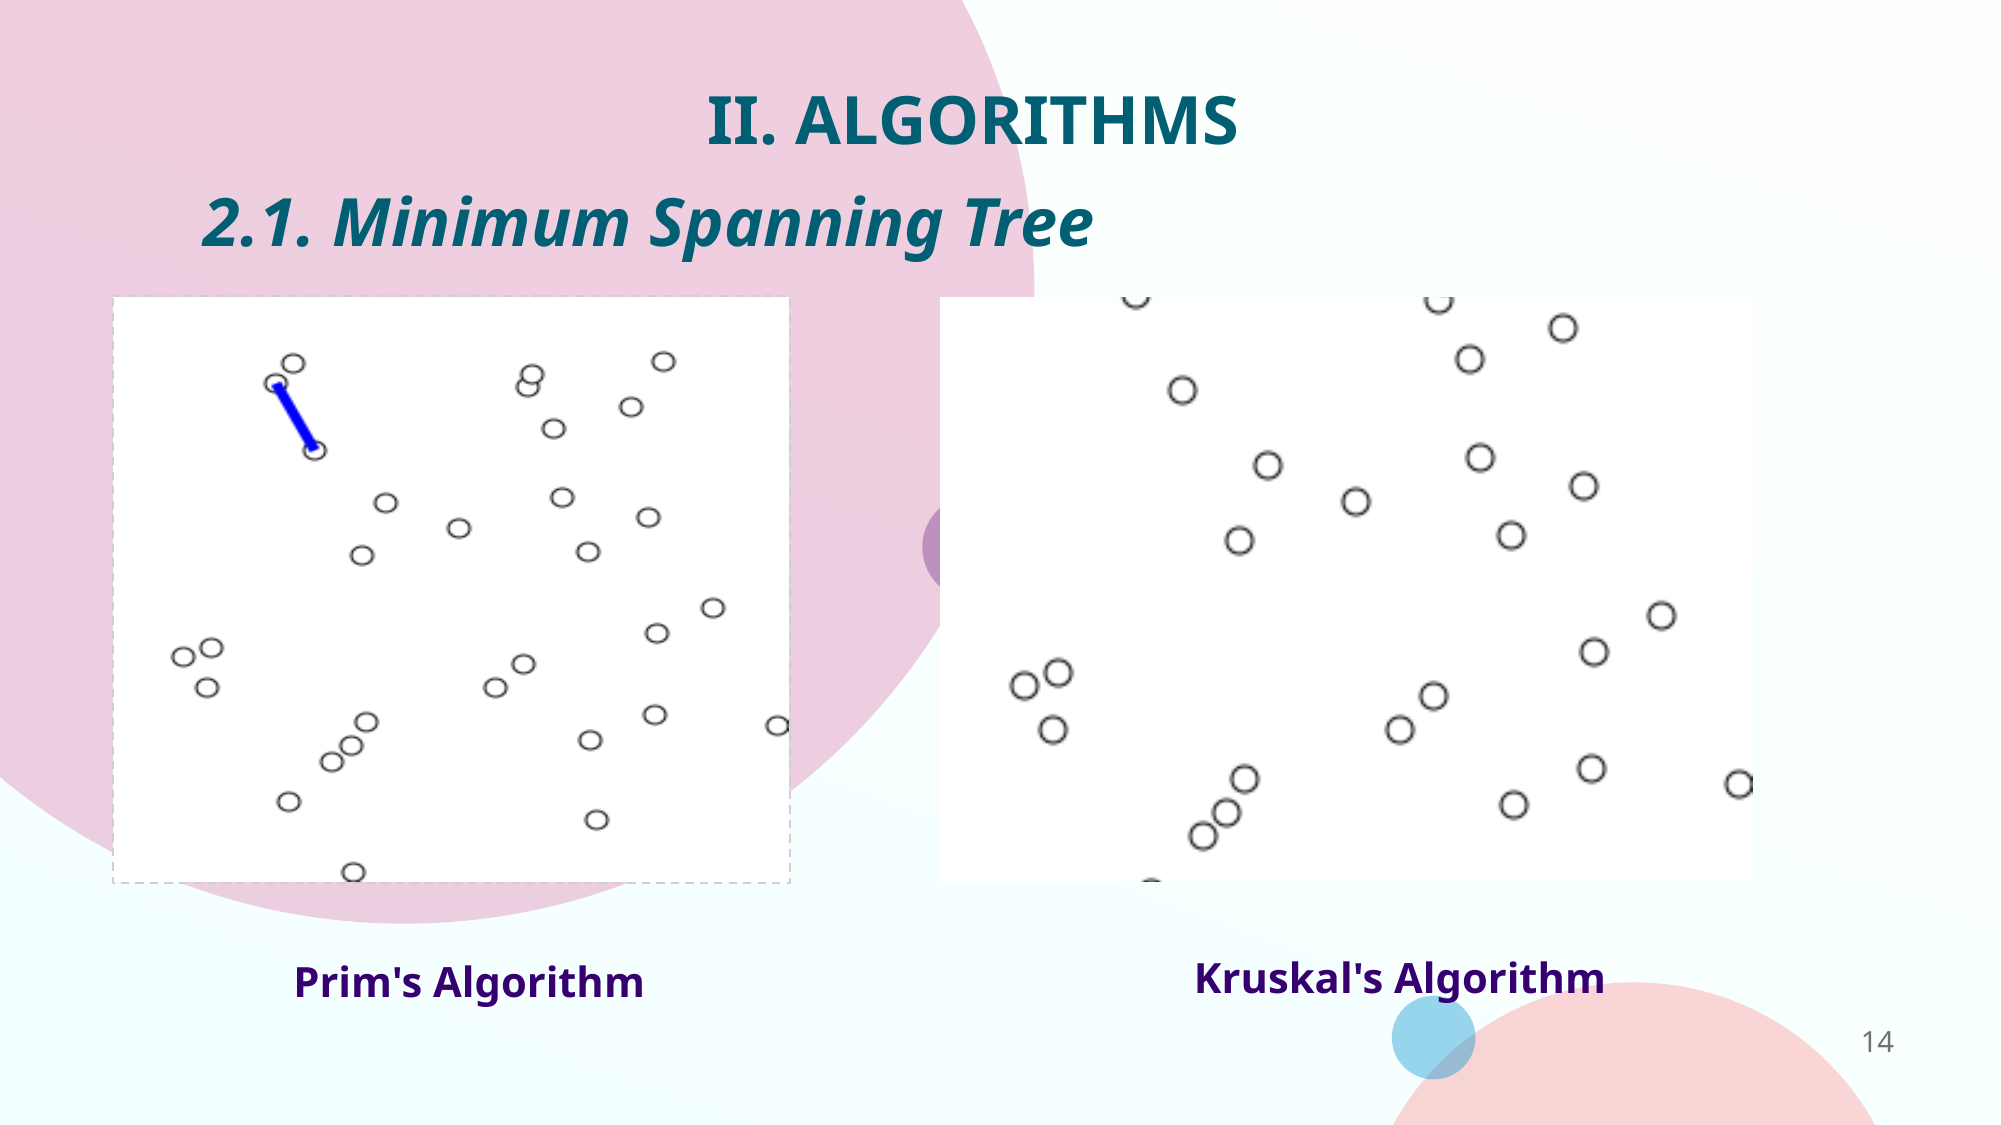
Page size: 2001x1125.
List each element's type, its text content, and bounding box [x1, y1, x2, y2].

text_box Kruskal's Algorithm [1178, 918, 1854, 979]
title II. ALGORITHMS [61, 70, 1886, 175]
picture [940, 297, 1753, 882]
text_box 2.1. Minimum Spanning Tree [0, 171, 1706, 277]
text_box 14 [1459, 1016, 1909, 1076]
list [113, 297, 789, 882]
text_box Prim's Algorithm [278, 922, 954, 983]
